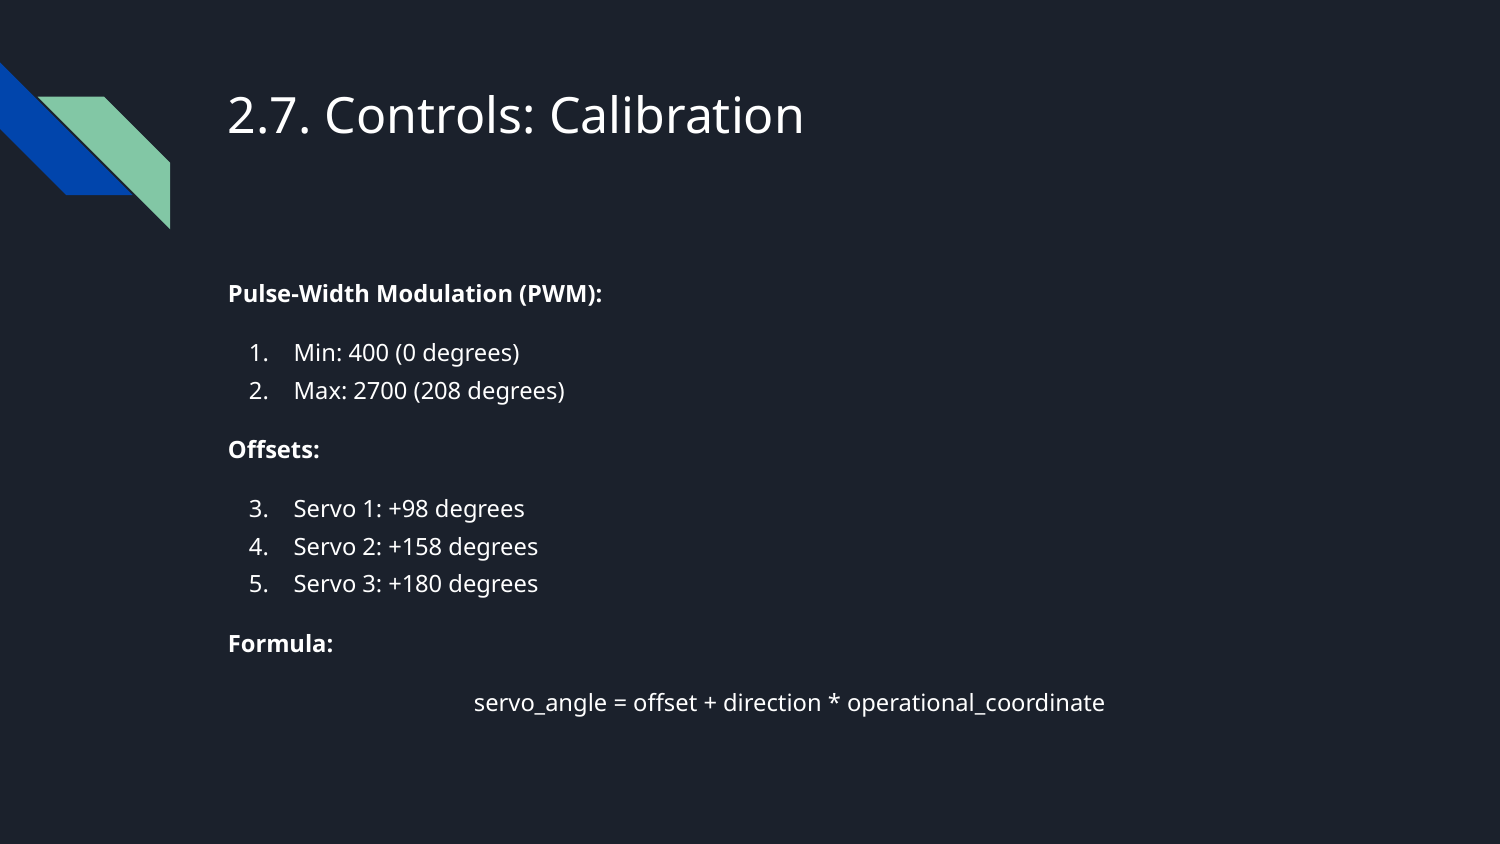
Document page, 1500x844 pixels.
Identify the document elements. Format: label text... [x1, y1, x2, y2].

title 2.7. Controls: Calibration [212, 64, 1368, 215]
list Pulse-Width Modulation (PWM): Min: 400 (0 degrees) Max: 2700 (208 degrees) Offsets: Servo 1: +98 degrees Servo 2: +158 degrees Servo 3: +180 degrees Formula: servo_angle = offset + direction * operational_coordinate [212, 257, 1368, 735]
